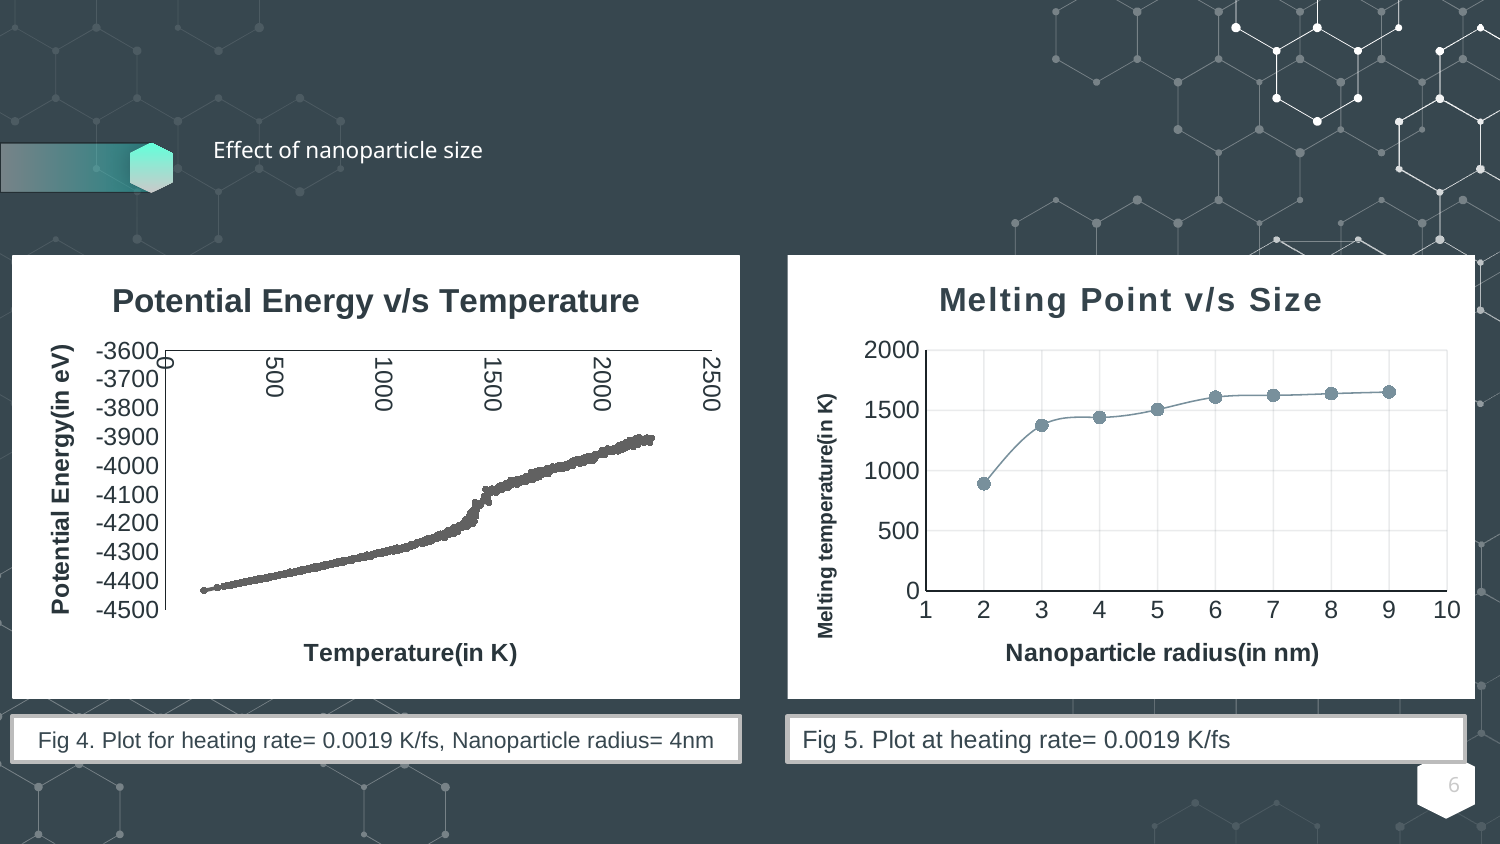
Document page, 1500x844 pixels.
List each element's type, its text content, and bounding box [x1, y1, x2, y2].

title Effect of nanoparticle size [198, 121, 1302, 180]
chart [787, 254, 1476, 700]
text_box Fig 5. Plot at heating rate= 0.0019 K/fs [785, 714, 1467, 764]
chart [11, 254, 741, 700]
slide_number 6 [1417, 752, 1475, 819]
text_box Fig 4. Plot for heating rate= 0.0019 K/fs, Nanoparticle radius= 4nm [10, 714, 742, 764]
